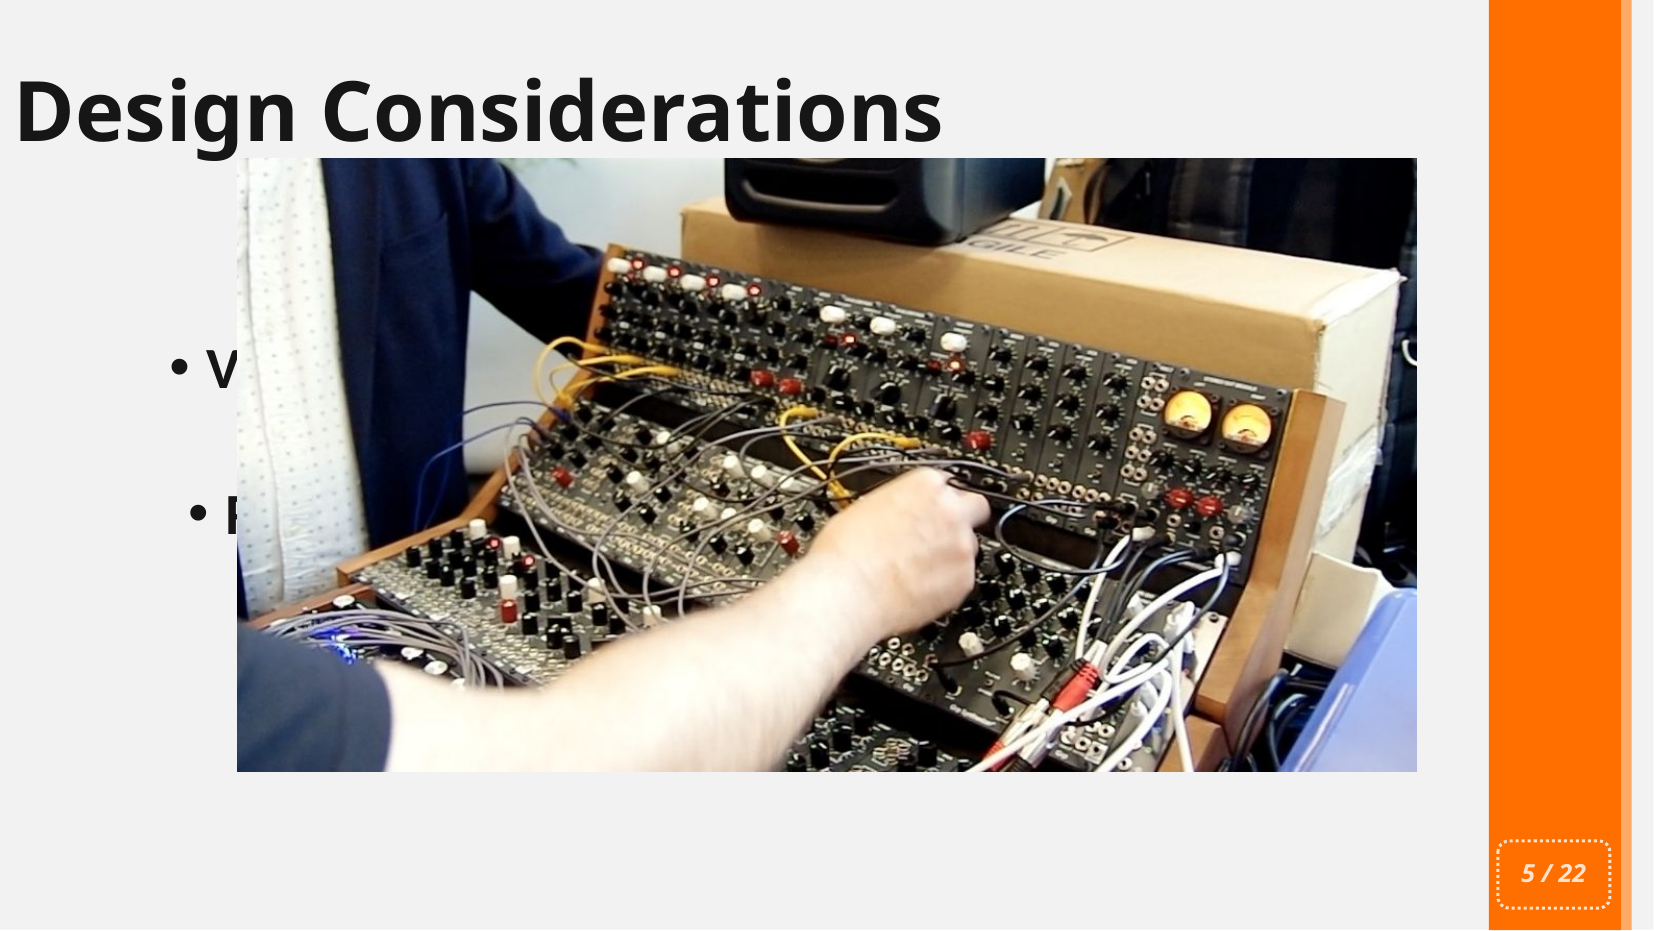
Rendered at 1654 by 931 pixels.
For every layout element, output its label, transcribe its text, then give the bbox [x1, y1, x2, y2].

title Design Considerations [13, 37, 1479, 193]
picture [237, 158, 1417, 772]
list Voltage Control: lets an artist adjust some dials and switches to get the sound they want Robustness: Must operate on a huge range of frequencies with consistency Must tune cutoff and resonance at least [157, 217, 1335, 815]
